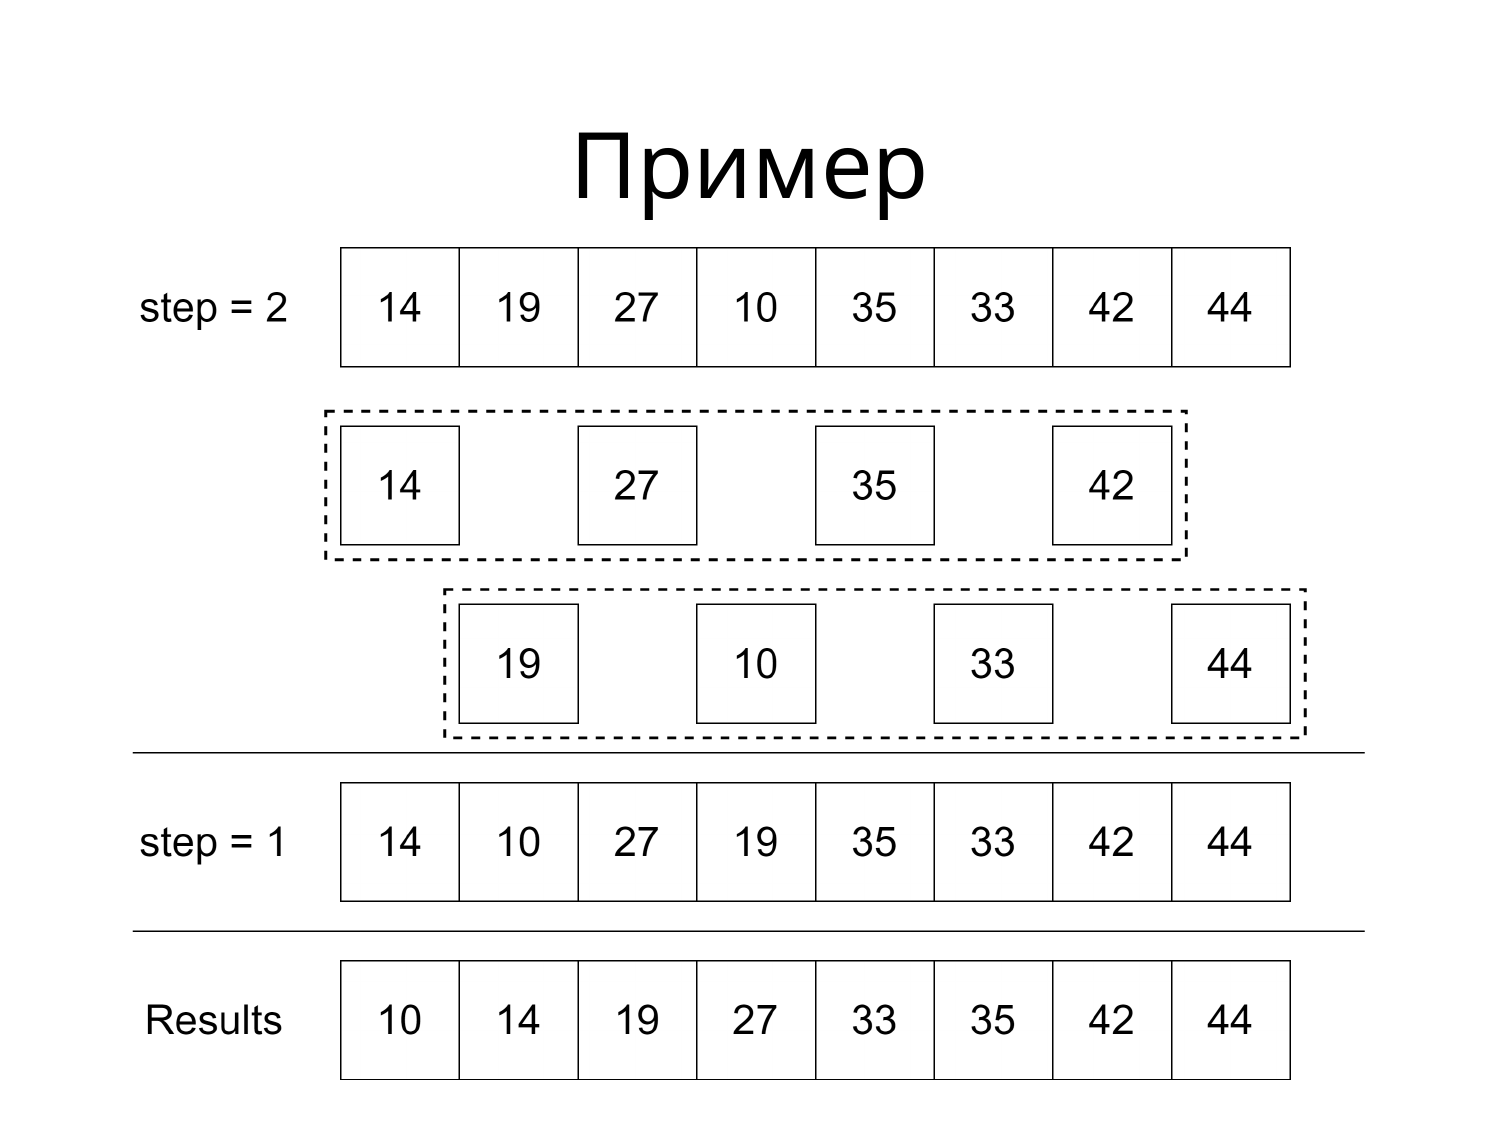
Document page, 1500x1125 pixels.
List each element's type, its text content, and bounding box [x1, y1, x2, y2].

title Пример [103, 59, 1397, 278]
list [132, 247, 1368, 1080]
